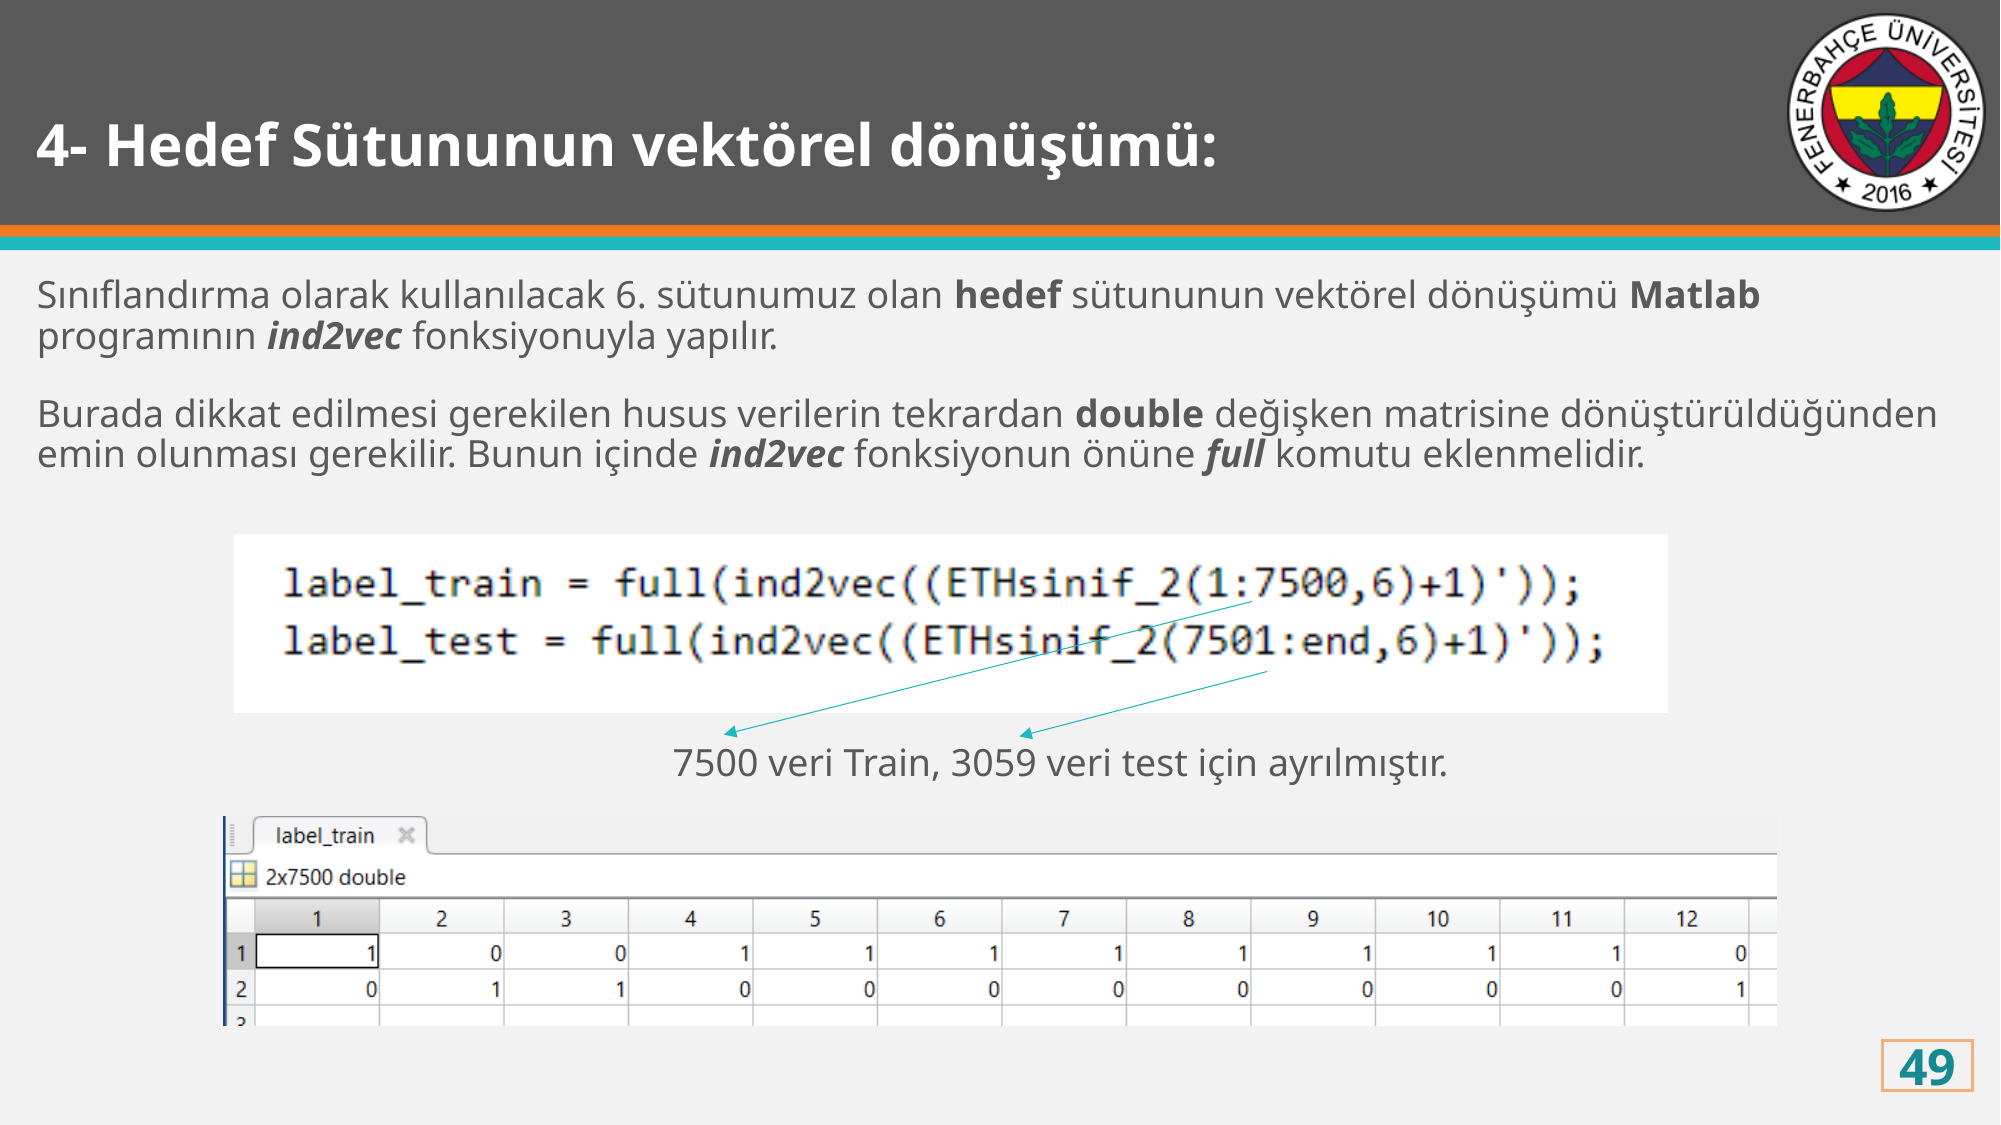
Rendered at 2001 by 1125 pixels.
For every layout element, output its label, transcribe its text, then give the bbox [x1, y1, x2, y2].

picture [234, 534, 1668, 713]
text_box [1019, 671, 1268, 737]
text_box 7500 veri Train, 3059 veri test için ayrılmıştır. [657, 736, 1533, 807]
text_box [723, 601, 1252, 735]
picture [1787, 13, 1986, 212]
text_box 49 [1882, 1039, 1974, 1092]
list Sınıflandırma olarak kullanılacak 6. sütunumuz olan hedef sütununun vektörel dönüşümü Matlab programının ind2vec fonksiyonuyla yapılır. Burada dikkat edilmesi gerekilen husus verilerin tekrardan double değişken matrisine dönüştürüldüğünden emin olunması gerekilir. Bunun içinde ind2vec fonksiyonun önüne full komutu eklenmelidir. [21, 268, 1986, 1112]
picture [223, 816, 1777, 1026]
title 4- Hedef Sütununun vektörel dönüşümü: [21, 99, 1544, 187]
